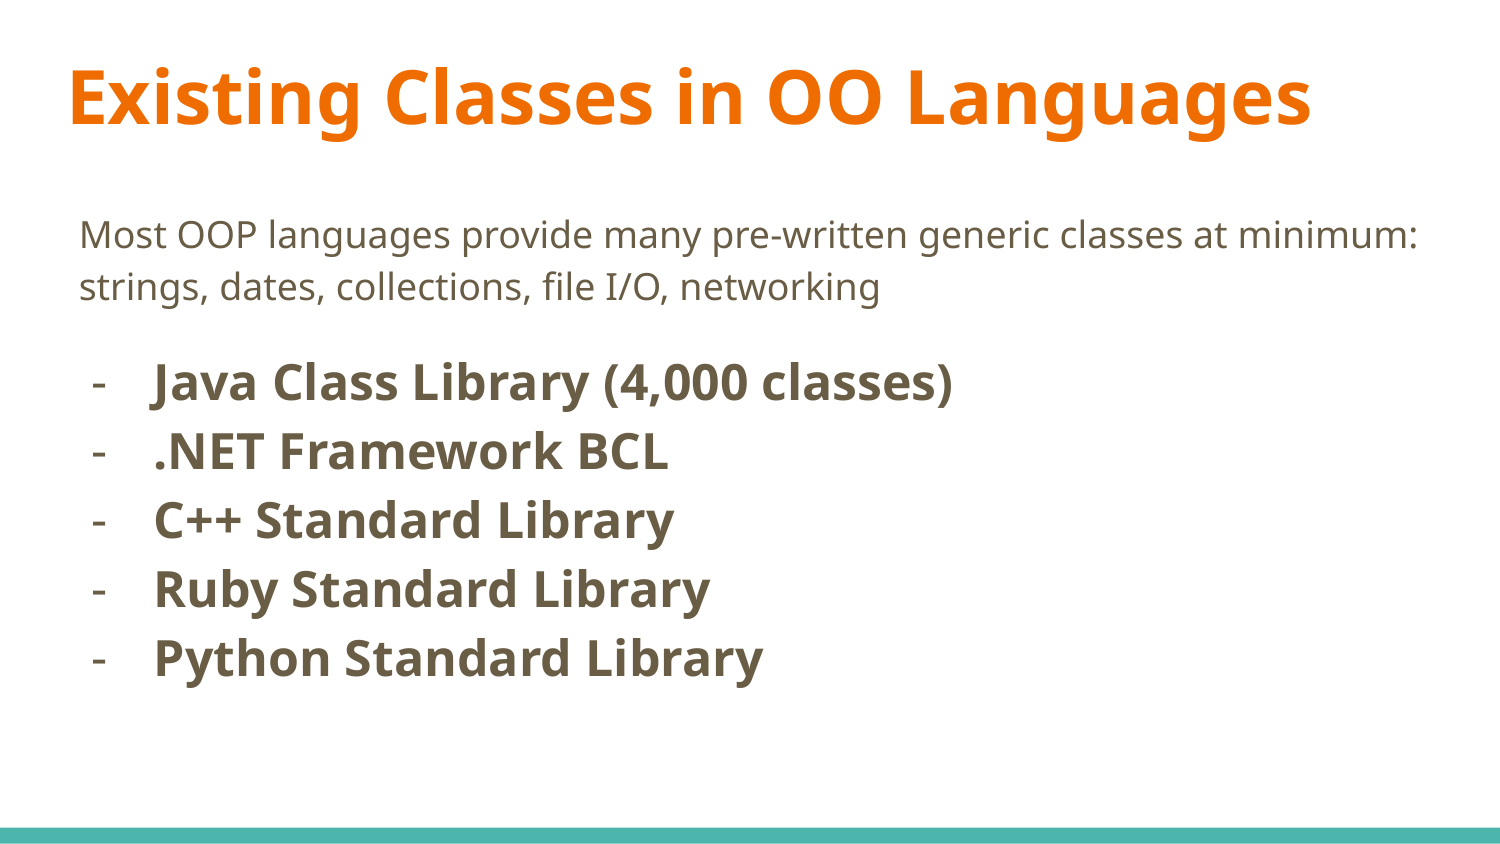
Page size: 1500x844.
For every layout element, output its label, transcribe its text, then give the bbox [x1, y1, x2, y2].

list Most OOP languages provide many pre-written generic classes at minimum: strings, dates, collections, file I/O, networking Java Class Library (4,000 classes) .NET Framework BCL C++ Standard Library Ruby Standard Library Python Standard Library [63, 189, 1437, 762]
title Existing Classes in OO Languages [51, 34, 1449, 151]
